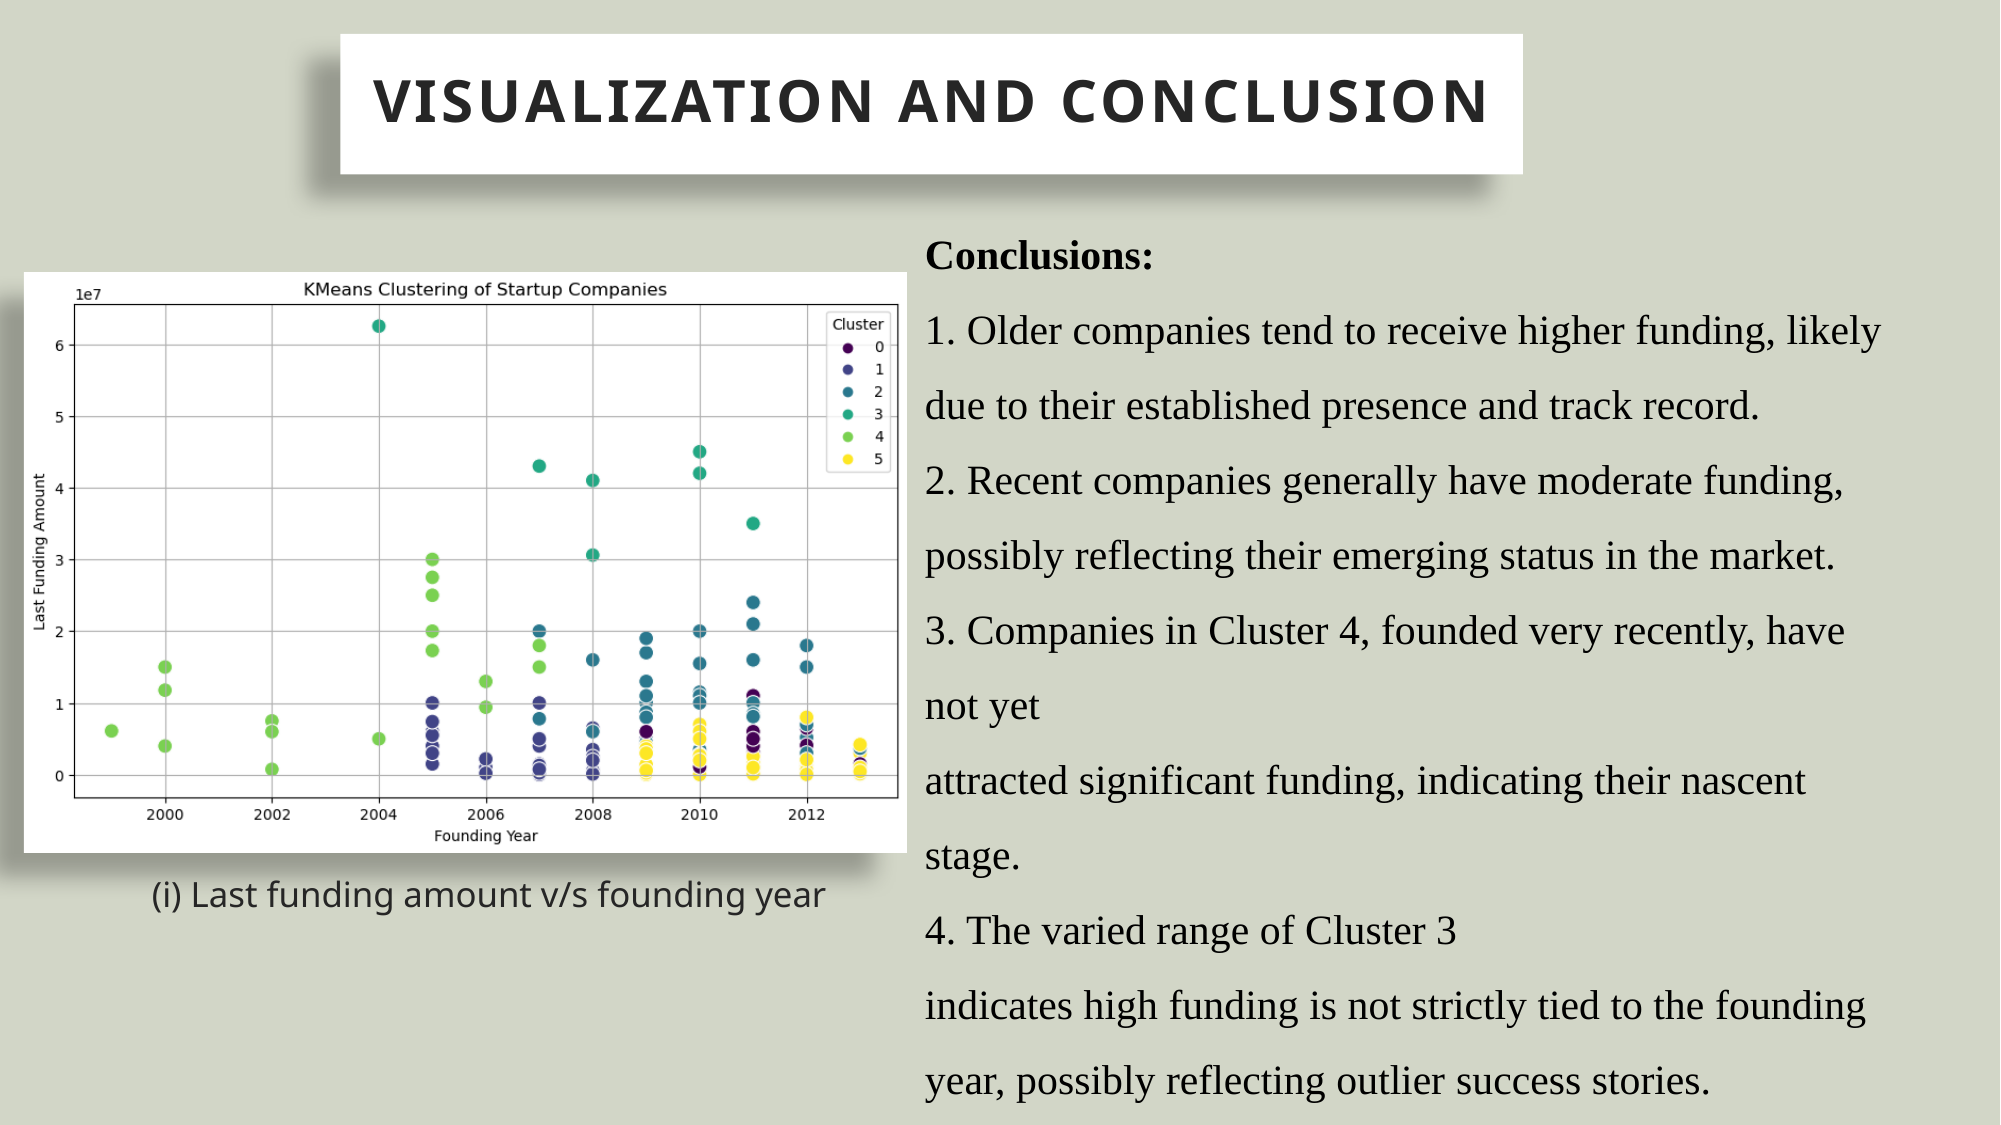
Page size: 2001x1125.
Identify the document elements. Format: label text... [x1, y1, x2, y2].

title Visualization and conclusion [338, 31, 1526, 177]
text_box Conclusions: 1. Older companies tend to receive higher funding, likely due to their established presence and track record. 2. Recent companies generally have moderate funding, possibly reflecting their emerging status in the market. 3. Companies in Cluster 4, founded very recently, have not yet attracted significant funding, indicating their nascent stage. 4. The varied range of Cluster 3 indicates high funding is not strictly tied to the founding year, possibly reflecting outlier success stories. [910, 220, 1911, 1111]
list (i) Last funding amount v/s founding year [136, 865, 864, 927]
picture [23, 272, 907, 853]
